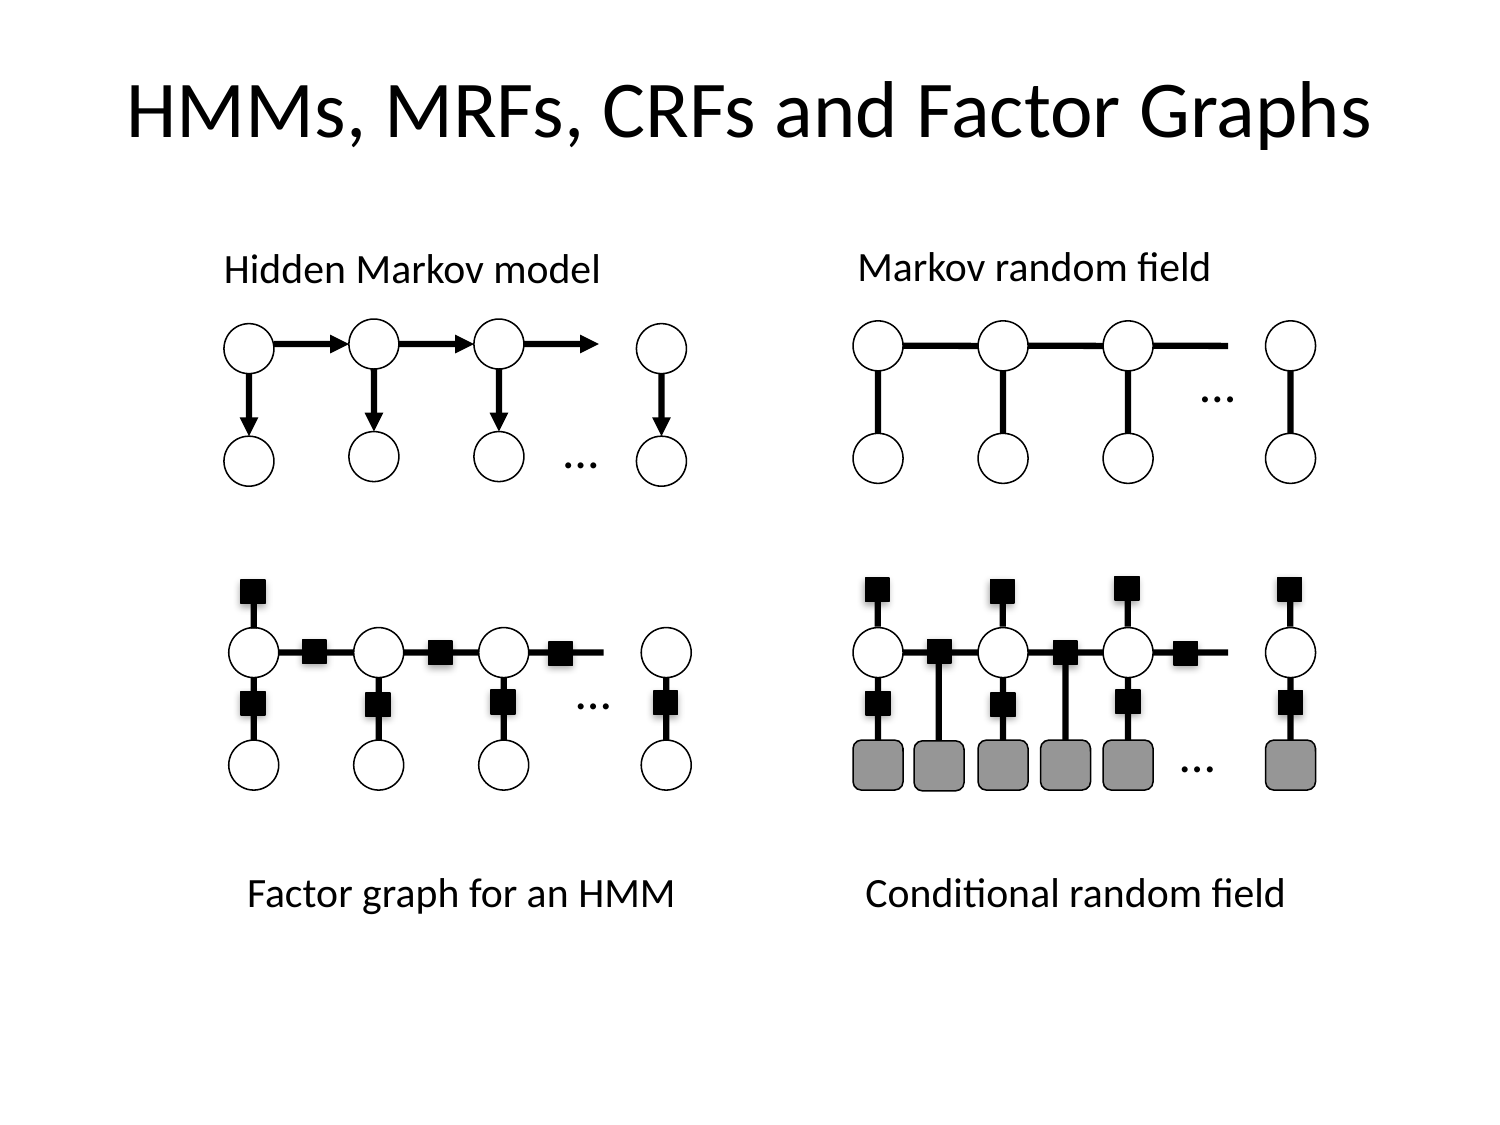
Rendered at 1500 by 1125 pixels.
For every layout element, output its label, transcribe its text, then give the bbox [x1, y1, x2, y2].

text_box [865, 577, 890, 602]
text_box Hidden Markov model [209, 234, 616, 300]
text_box [367, 369, 381, 432]
text_box [473, 319, 524, 369]
text_box [348, 319, 399, 370]
text_box [1040, 740, 1091, 791]
text_box [478, 627, 529, 678]
text_box [1103, 320, 1154, 371]
text_box [223, 436, 274, 487]
text_box [398, 337, 474, 351]
text_box [523, 337, 599, 351]
text_box [353, 627, 404, 678]
text_box [1265, 627, 1316, 678]
text_box [428, 640, 453, 665]
text_box [853, 740, 904, 791]
text_box Conditional random field [850, 858, 1302, 924]
text_box [853, 320, 904, 371]
text_box [1103, 740, 1154, 791]
text_box [1053, 640, 1078, 665]
text_box [348, 431, 399, 482]
text_box … [548, 411, 624, 486]
text_box [228, 740, 279, 791]
text_box [653, 690, 678, 715]
text_box [1103, 433, 1154, 484]
text_box … [1165, 715, 1241, 790]
text_box Markov random field [842, 232, 1227, 298]
text_box [228, 627, 279, 678]
text_box [853, 627, 904, 678]
text_box [1265, 433, 1316, 484]
text_box [242, 373, 256, 437]
text_box [978, 433, 1029, 484]
text_box [353, 740, 404, 791]
text_box [1265, 320, 1316, 371]
text_box [1103, 627, 1154, 678]
text_box [978, 740, 1029, 791]
text_box [641, 627, 692, 678]
text_box [1265, 740, 1316, 791]
text_box [865, 691, 891, 716]
text_box [492, 369, 506, 432]
text_box … [561, 652, 637, 728]
text_box [927, 639, 952, 664]
text_box [655, 373, 668, 437]
text_box [1115, 689, 1141, 714]
text_box [273, 337, 349, 351]
text_box [990, 692, 1016, 717]
text_box [1278, 690, 1303, 715]
title HMMs, MRFs, CRFs and Factor Graphs [75, 11, 1425, 200]
text_box [473, 431, 524, 482]
text_box [548, 641, 573, 666]
text_box [365, 692, 391, 717]
text_box [641, 740, 692, 791]
text_box … [1185, 345, 1261, 421]
text_box [302, 639, 327, 664]
text_box [240, 691, 266, 716]
text_box [223, 323, 274, 374]
text_box [978, 320, 1029, 371]
text_box [478, 740, 529, 791]
text_box [240, 579, 266, 604]
text_box [490, 689, 516, 715]
text_box [990, 579, 1015, 604]
text_box [1114, 576, 1140, 601]
text_box [978, 627, 1029, 678]
text_box [636, 323, 687, 374]
text_box Factor graph for an HMM [232, 858, 692, 923]
text_box [914, 740, 965, 791]
text_box [1277, 577, 1302, 602]
text_box [636, 436, 687, 487]
text_box [853, 433, 904, 484]
text_box [1173, 641, 1198, 666]
